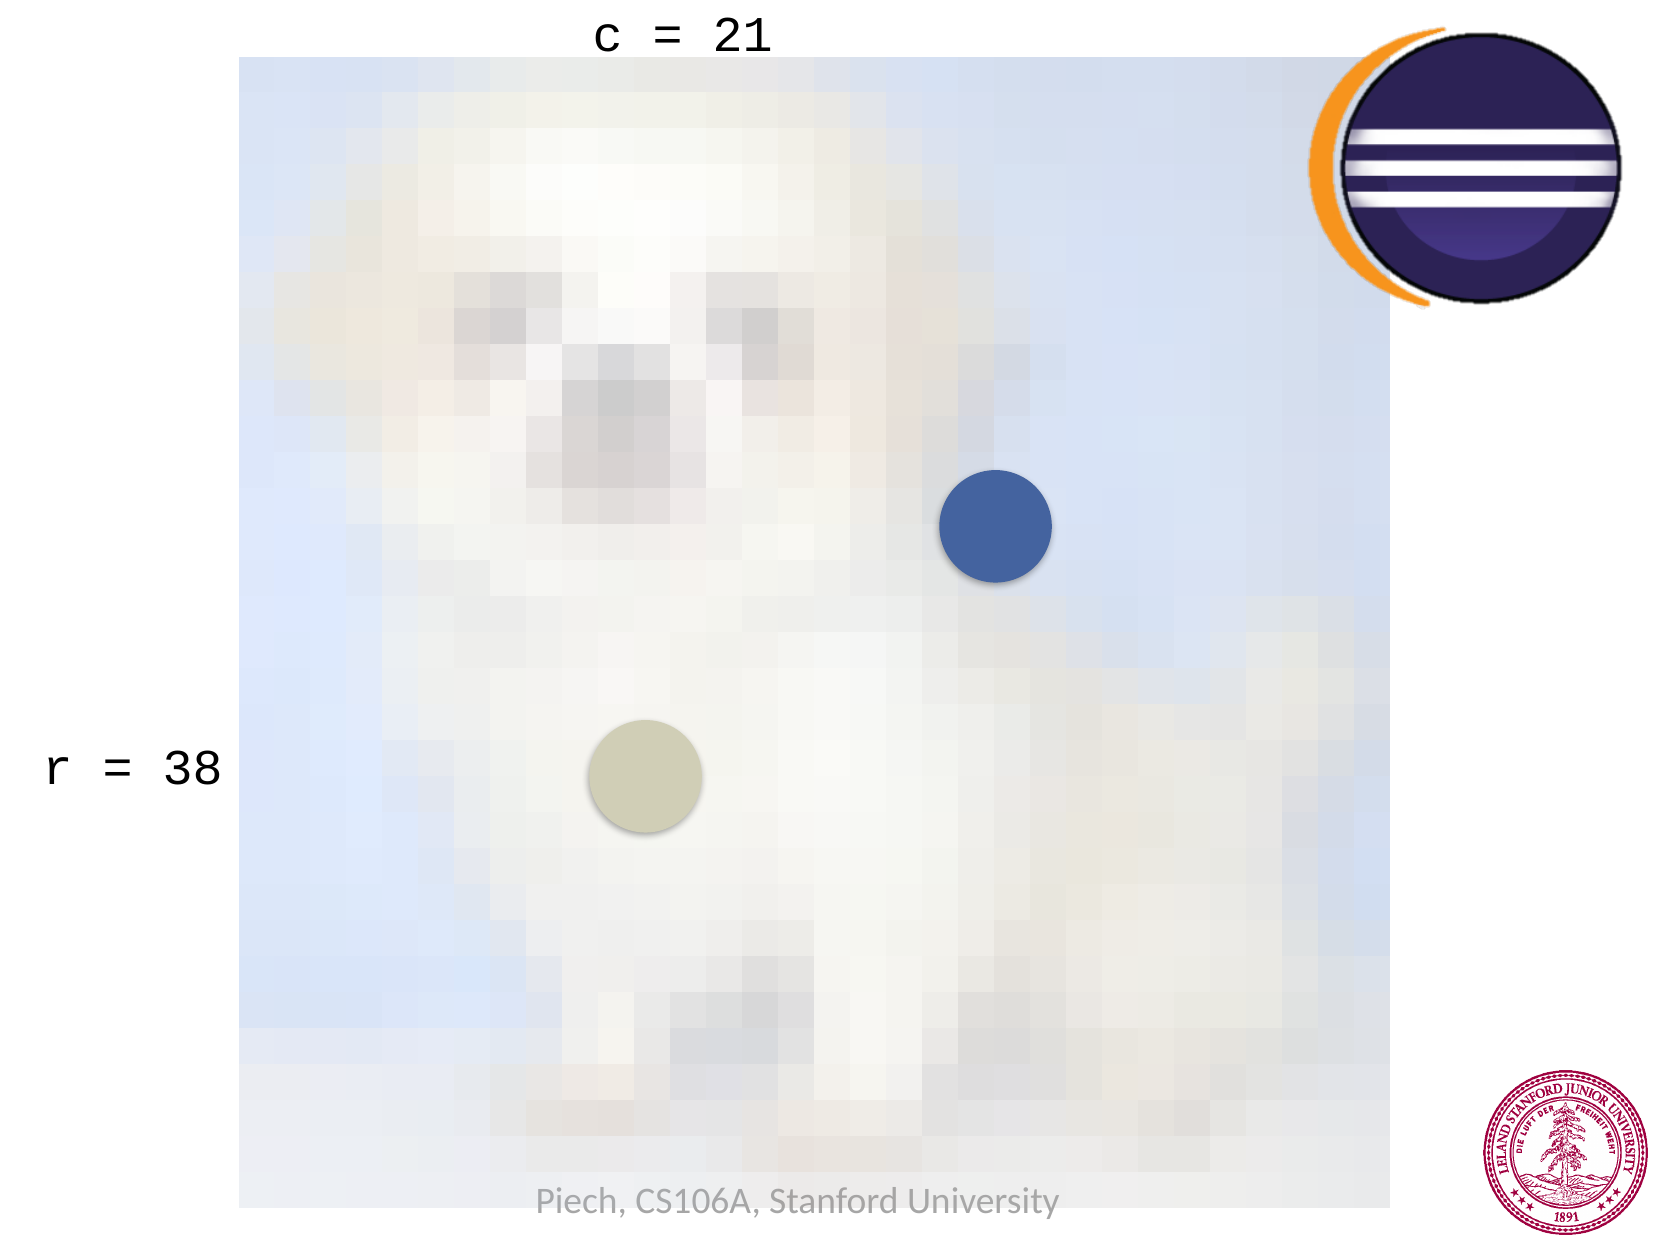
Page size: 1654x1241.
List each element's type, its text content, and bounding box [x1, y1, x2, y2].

text_box c = 21 [577, 0, 788, 55]
text_box r = 38 [27, 732, 234, 803]
picture [239, 19, 1654, 1208]
picture [1483, 1070, 1648, 1235]
